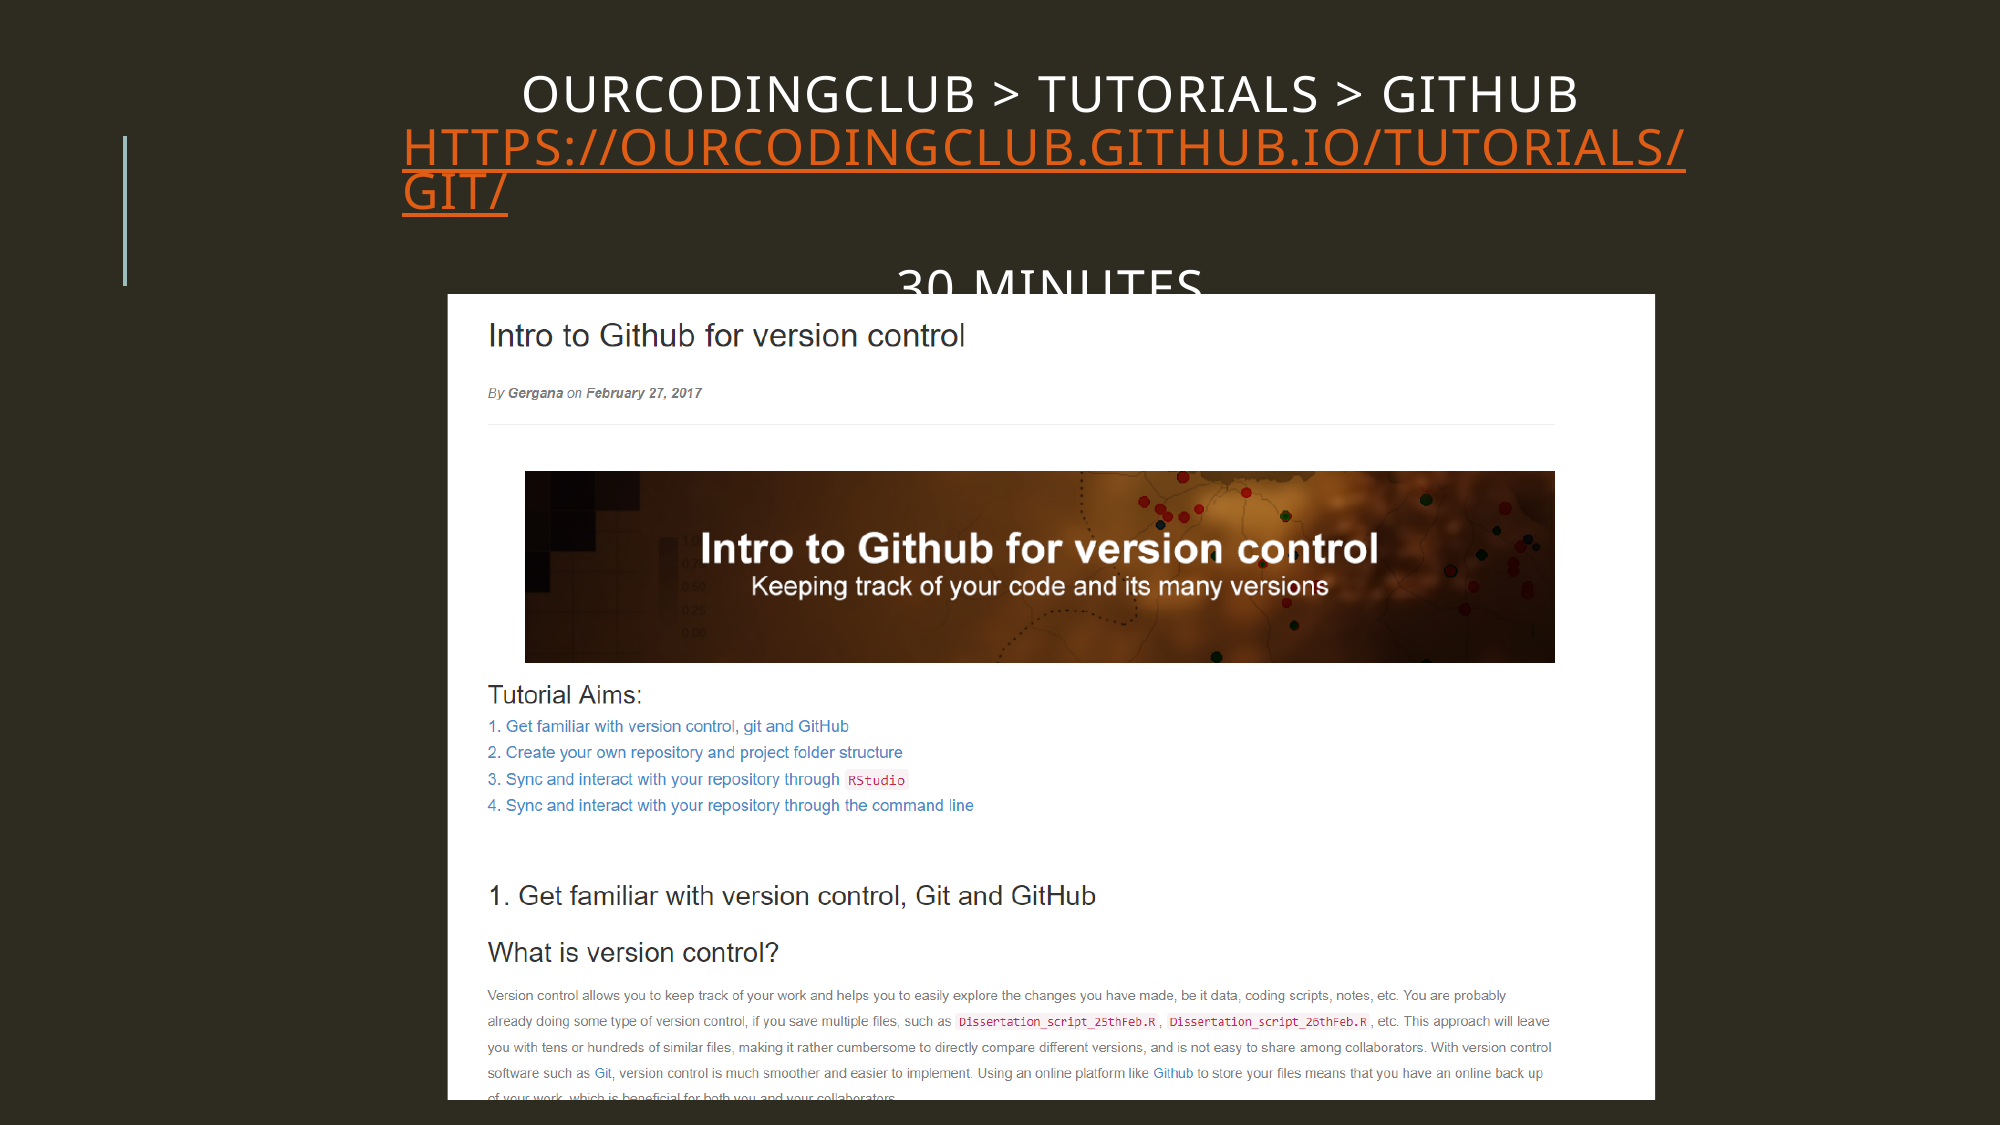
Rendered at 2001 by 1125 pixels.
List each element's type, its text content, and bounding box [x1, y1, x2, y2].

title OurCodingClub > Tutorials > Github https://ourcodingclub.github.io/tutorials/git/ 30 minutes [386, 81, 1716, 326]
picture [447, 293, 1656, 1101]
